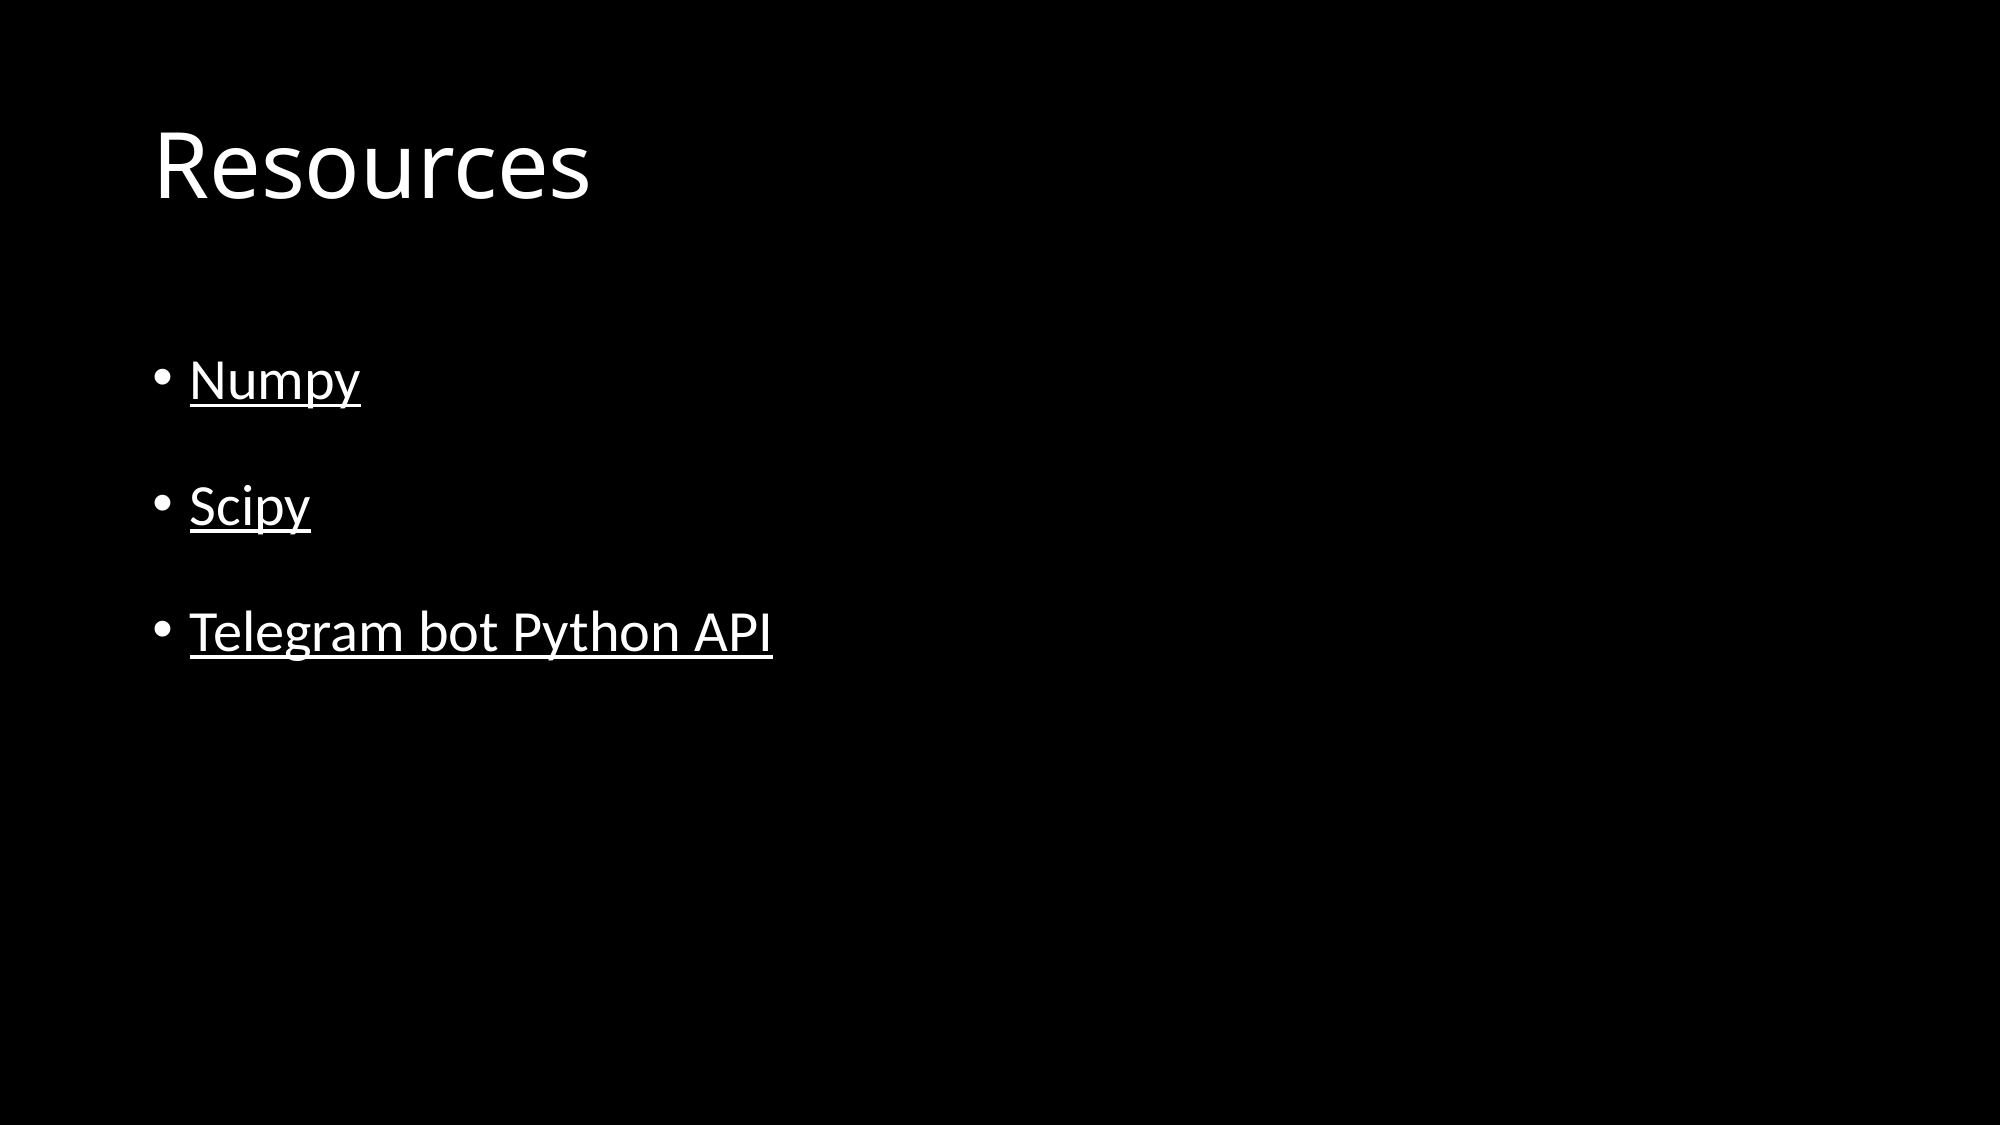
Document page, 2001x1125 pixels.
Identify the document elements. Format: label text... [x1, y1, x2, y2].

title Resources [137, 59, 1863, 278]
list Numpy Scipy Telegram bot Python API [137, 299, 1863, 1014]
